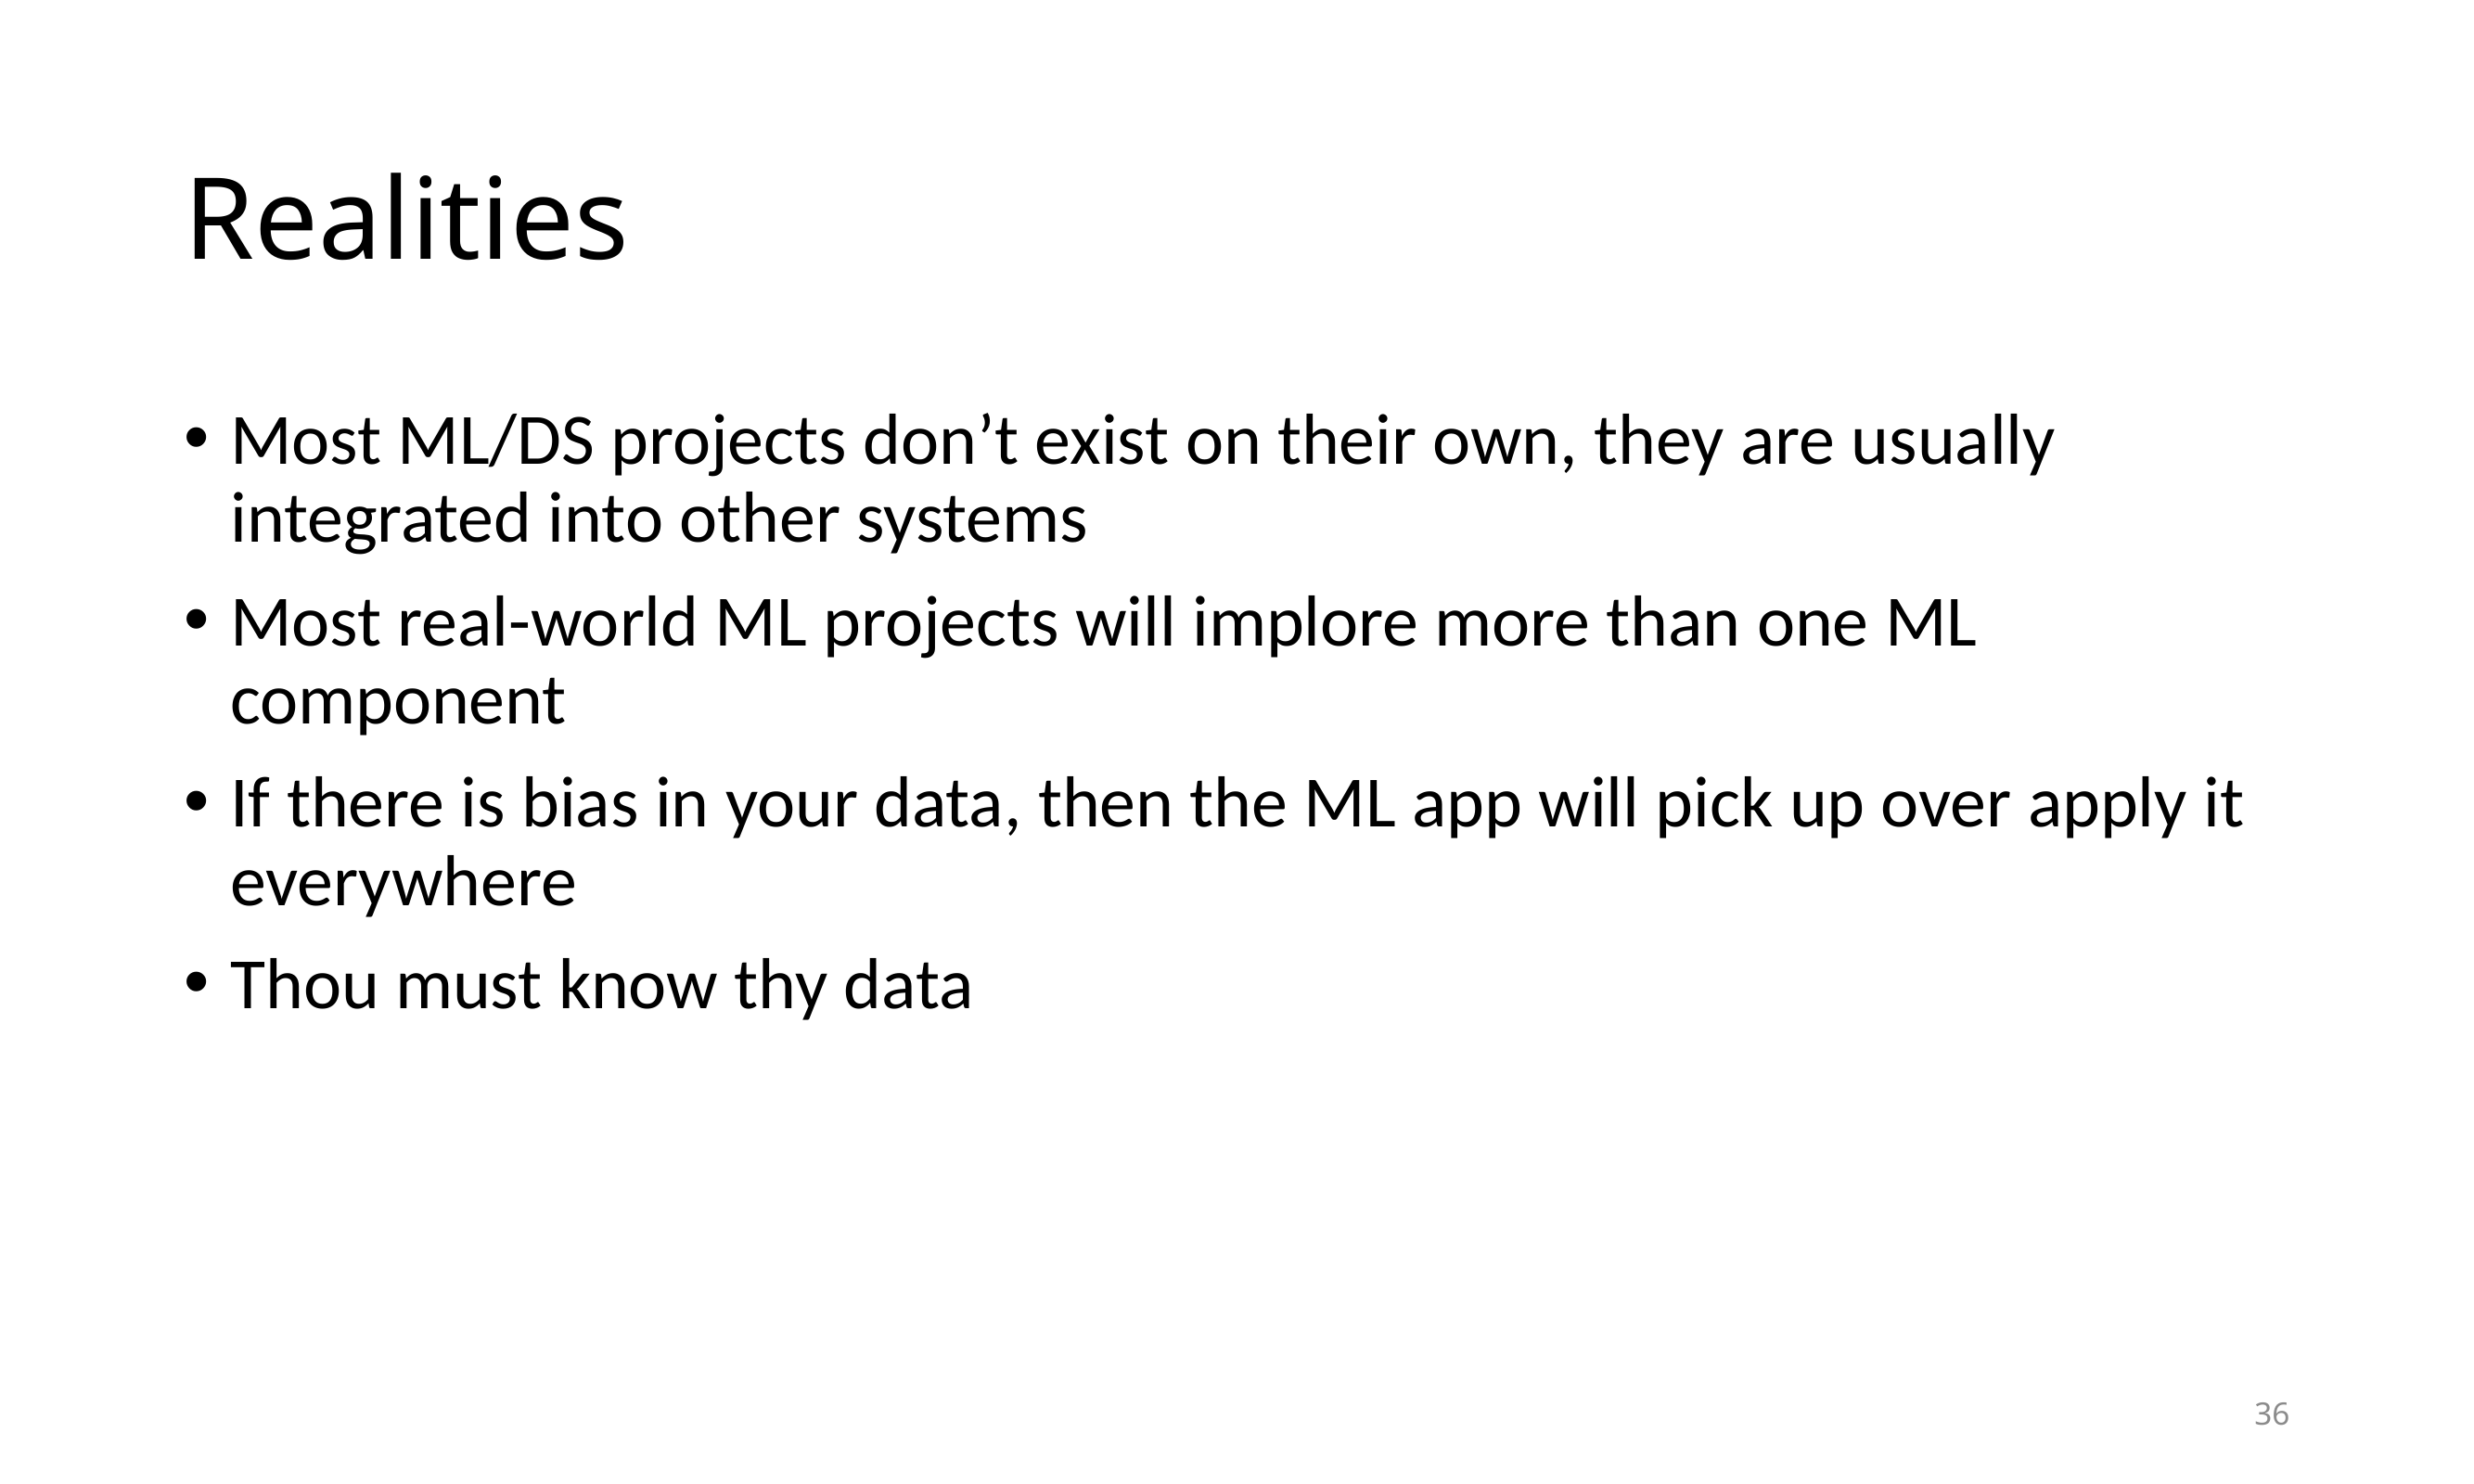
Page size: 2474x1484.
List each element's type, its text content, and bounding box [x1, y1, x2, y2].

list Most ML/DS projects don’t exist on their own, they are usually integrated into other systems Most real-world ML projects will implore more than one ML component If there is bias in your data, then the ML app will pick up over apply it everywhere Thou must know thy data [170, 394, 2304, 1337]
title Realities [170, 79, 2304, 366]
slide_number 36 [1747, 1375, 2304, 1455]
